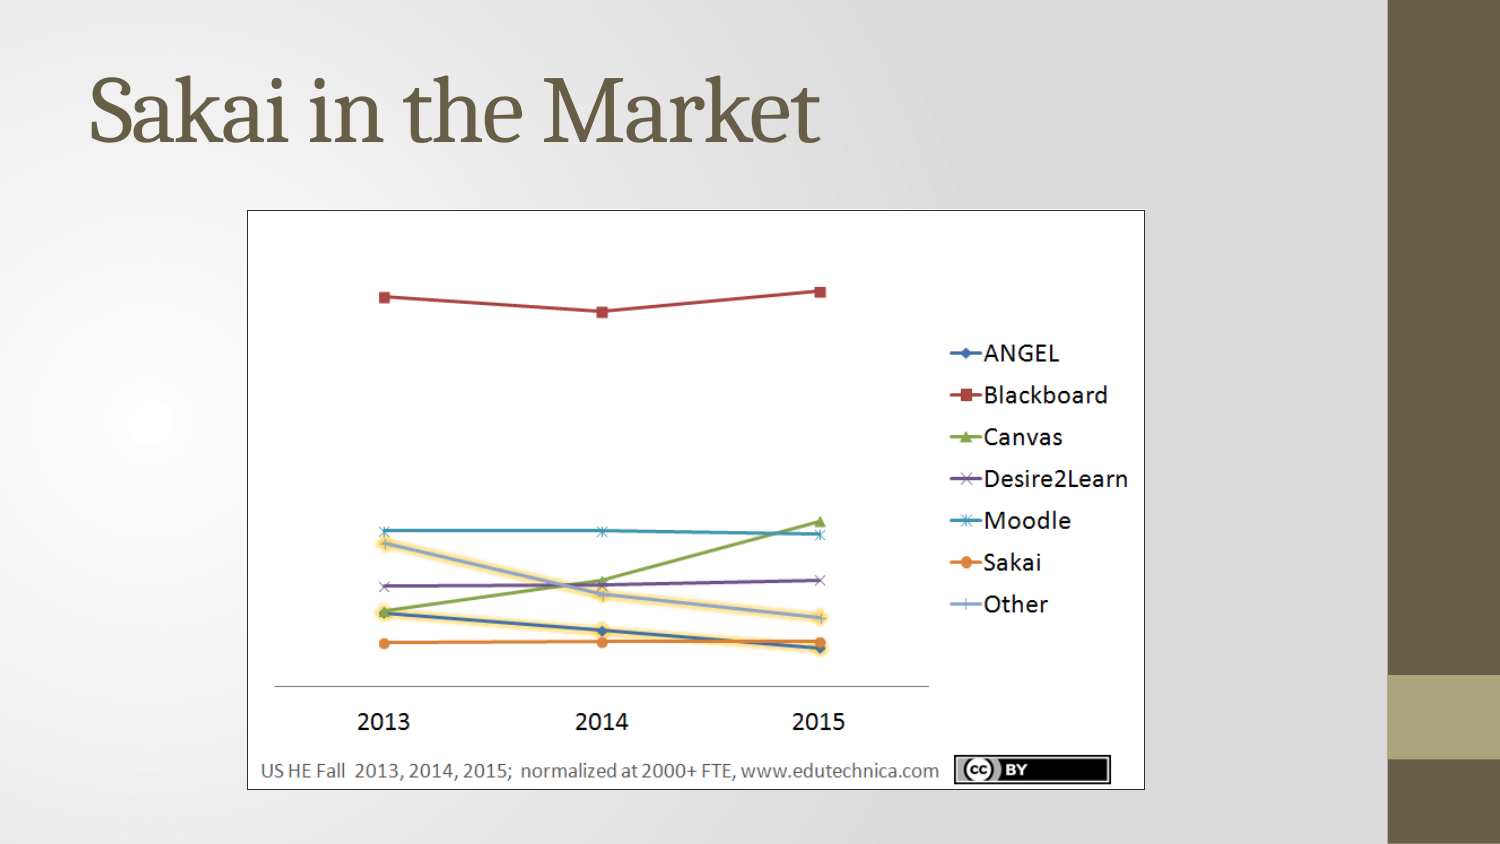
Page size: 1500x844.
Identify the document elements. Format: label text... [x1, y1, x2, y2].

title Sakai in the Market [75, 33, 1325, 175]
picture [247, 209, 1145, 791]
